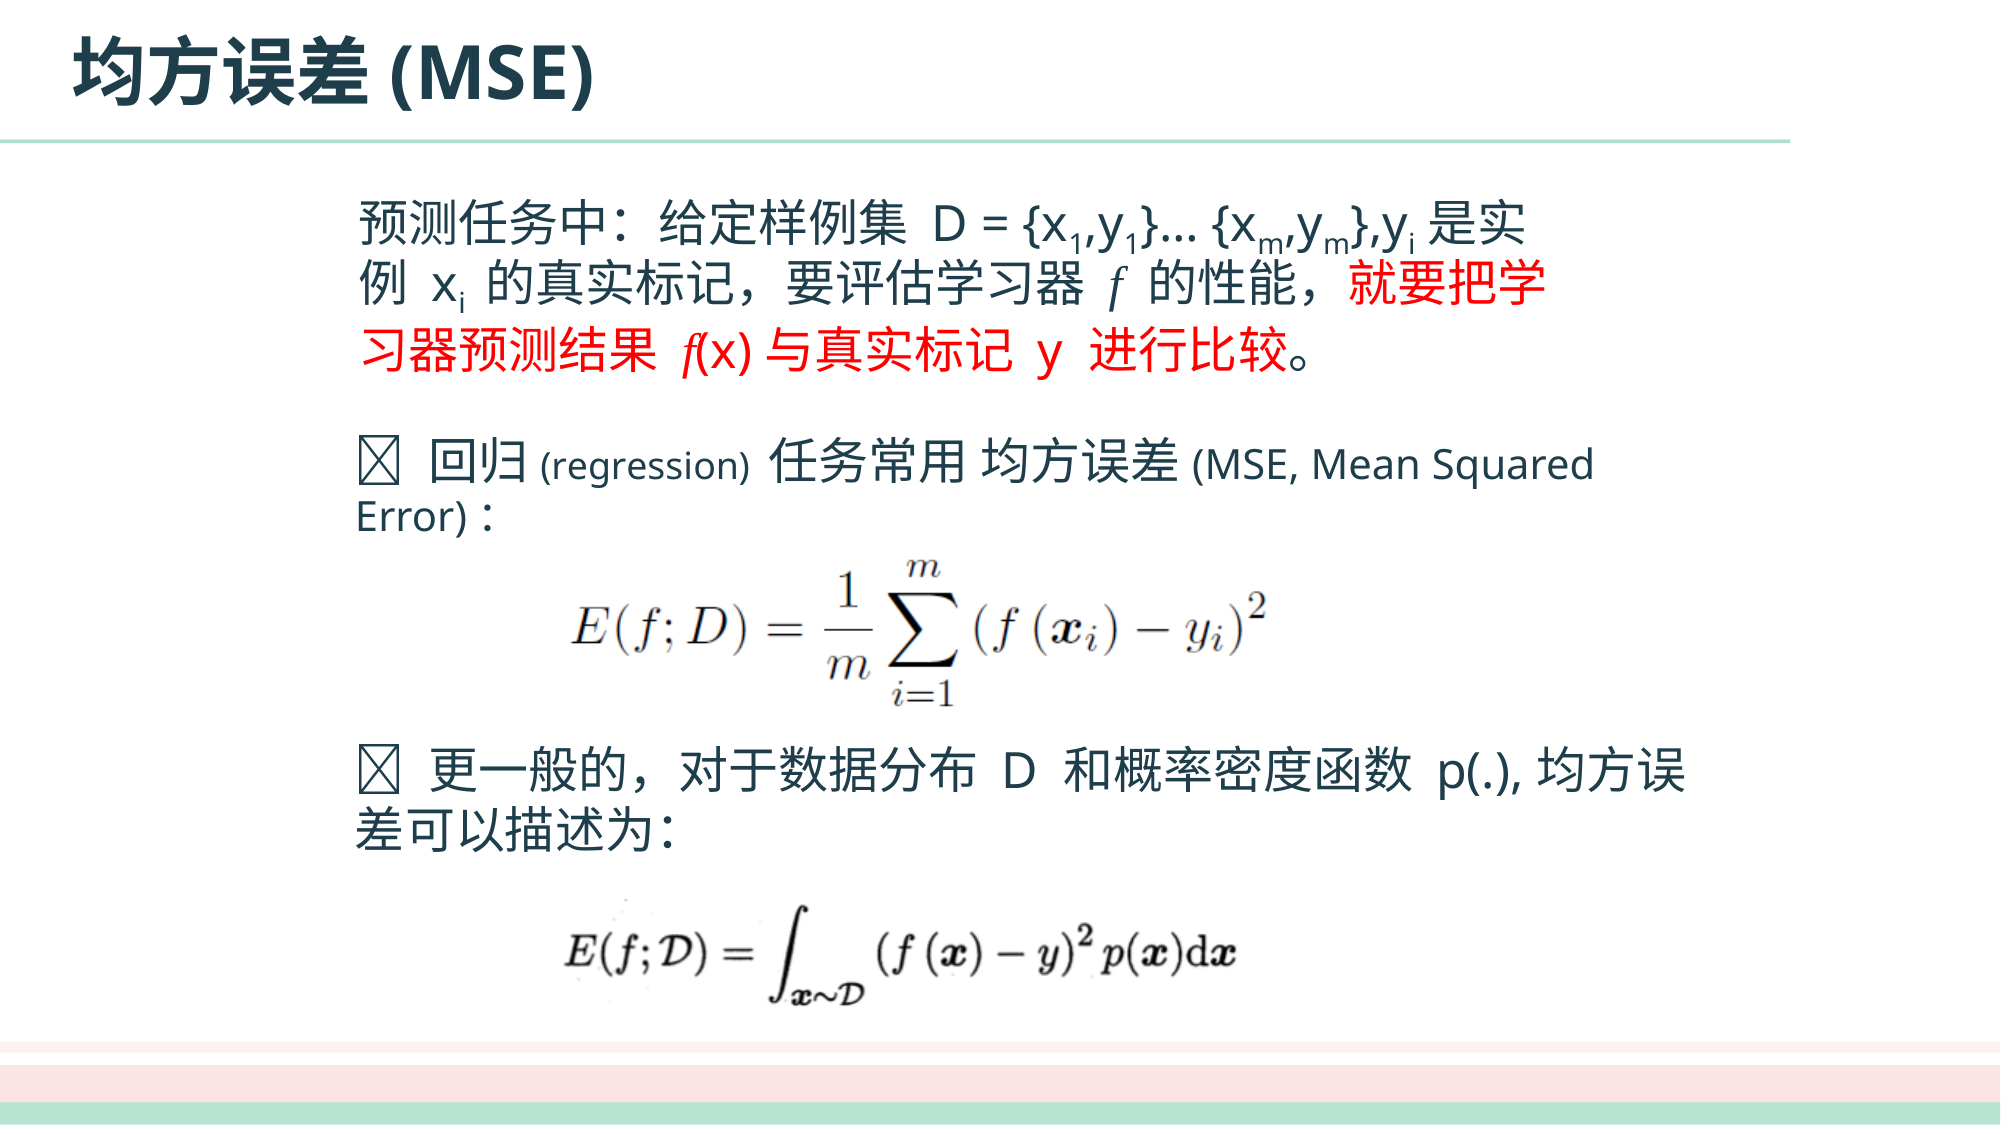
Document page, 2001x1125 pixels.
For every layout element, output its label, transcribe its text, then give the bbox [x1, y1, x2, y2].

text_box 预测任务中：给定样例集 D = {x1,y1}… {xm,ym},yi是实例 xi 的真实标记，要评估学习器 f 的性能，就要把学习器预测结果 f(x)与真实标记 y 进行比较。 [356, 200, 1559, 379]
text_box [524, 525, 1294, 730]
text_box  回归(regression) 任务常用 均方误差(MSE, Mean Squared Error)： [352, 429, 1750, 540]
picture [0, 0, 2001, 1125]
title 均方误差(MSE) [56, 11, 1782, 140]
text_box  更一般的，对于数据分布 D 和概率密度函数 p(.),均方误差可以描述为： [353, 738, 1688, 859]
